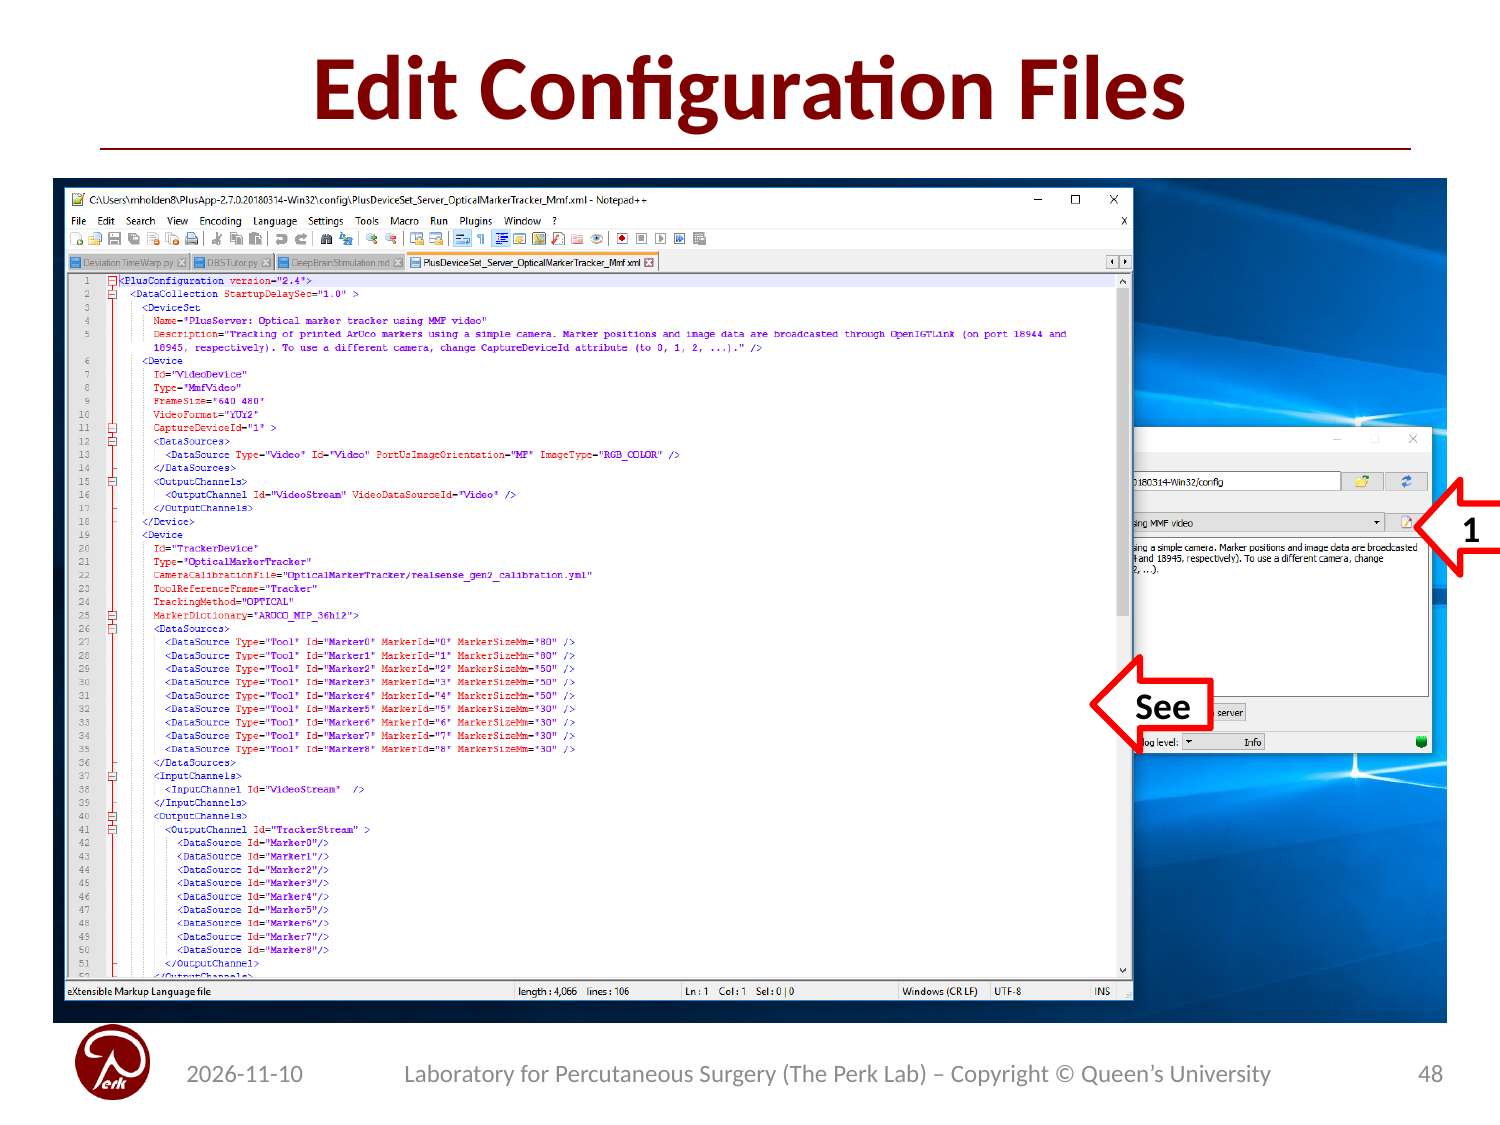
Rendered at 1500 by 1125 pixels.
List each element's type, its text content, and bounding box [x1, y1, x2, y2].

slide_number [171, 1042, 325, 1103]
footer Laboratory for Percutaneous Surgery (The Perk Lab) – Copyright © Queen’s University [348, 1042, 1329, 1103]
text_box 1 [1451, 477, 1500, 577]
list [52, 178, 1448, 1023]
slide_number 48 [1352, 1042, 1459, 1103]
title Edit Configuration Files [75, 7, 1425, 159]
picture [75, 1024, 150, 1100]
